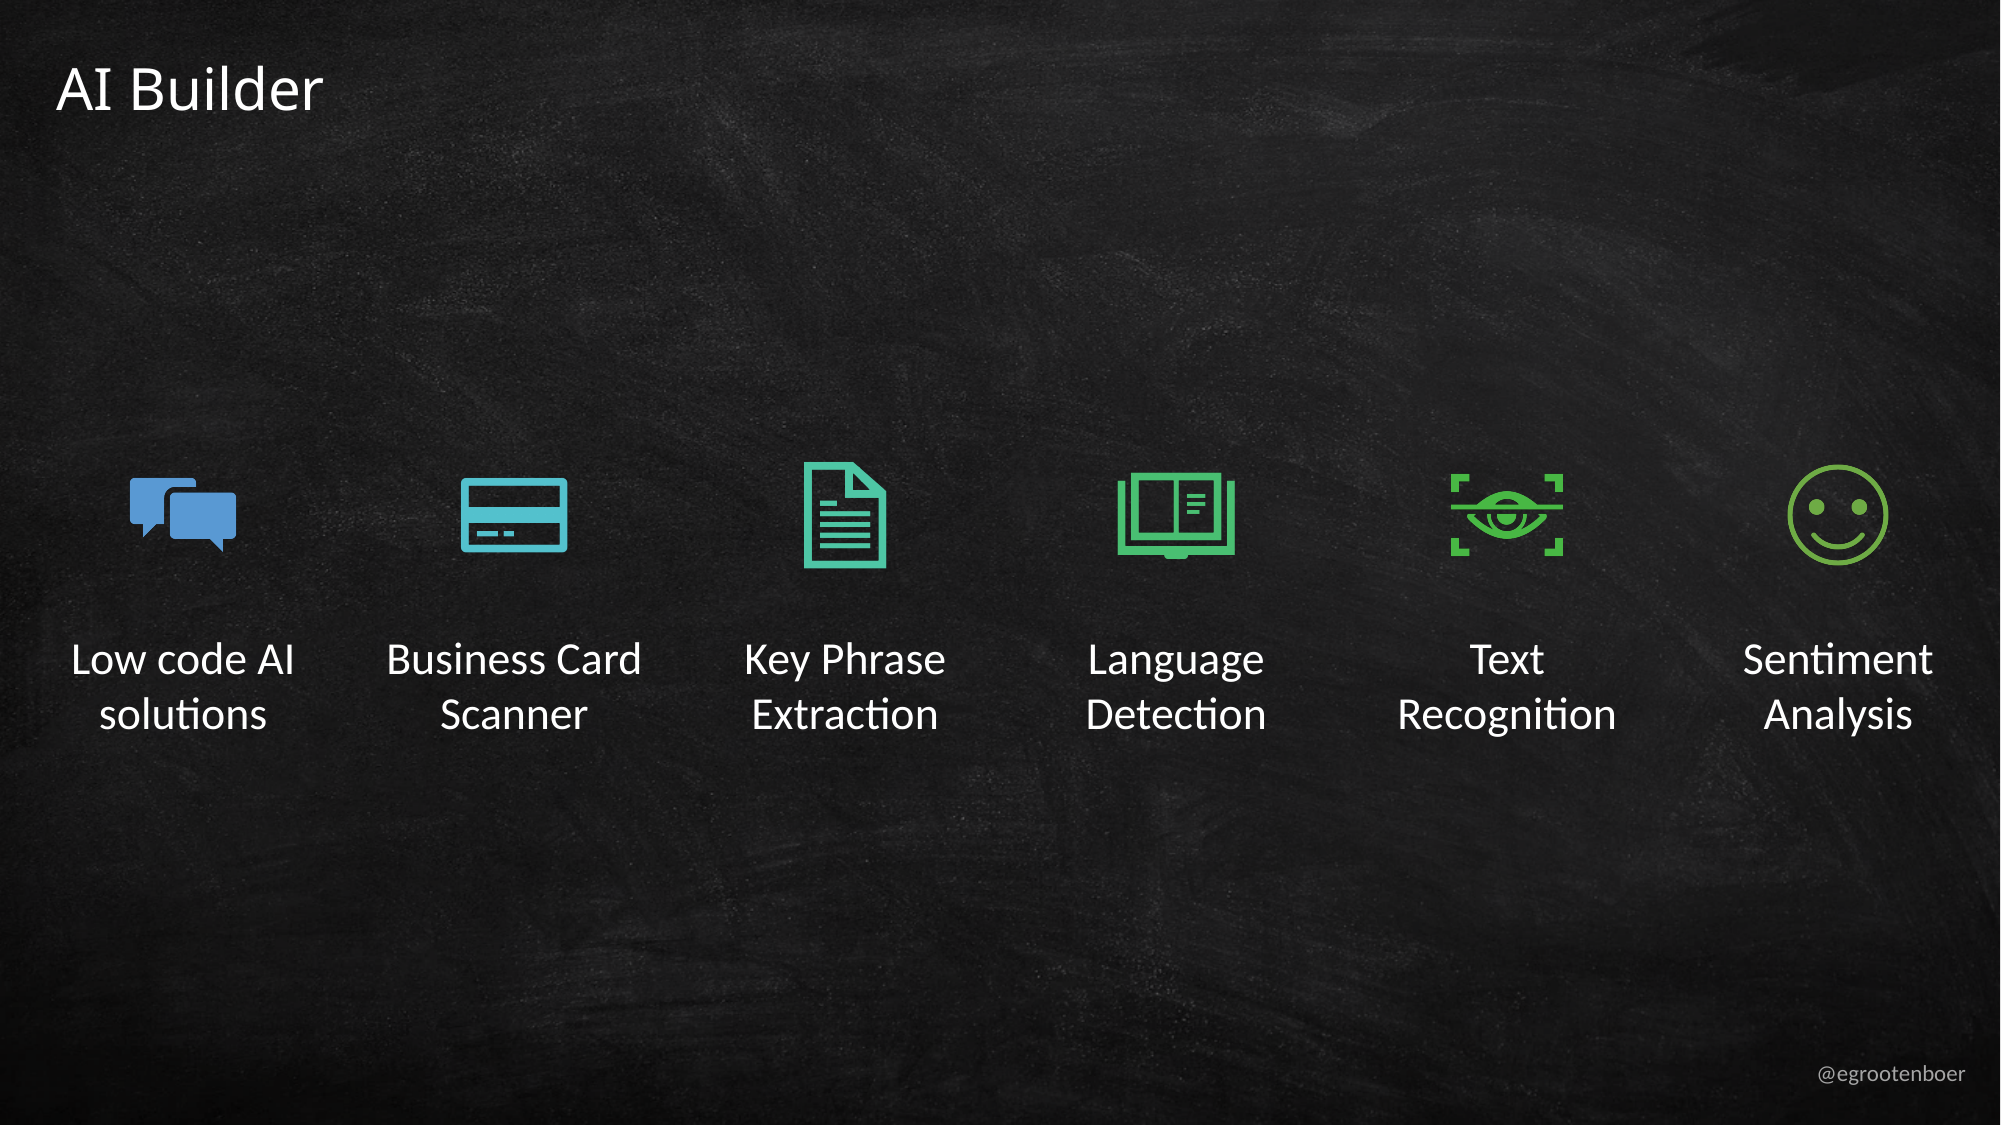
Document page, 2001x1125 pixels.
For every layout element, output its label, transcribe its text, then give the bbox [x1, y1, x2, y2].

title AI Builder [41, 12, 1981, 172]
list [41, 180, 1981, 1014]
picture [0, 0, 2001, 1125]
